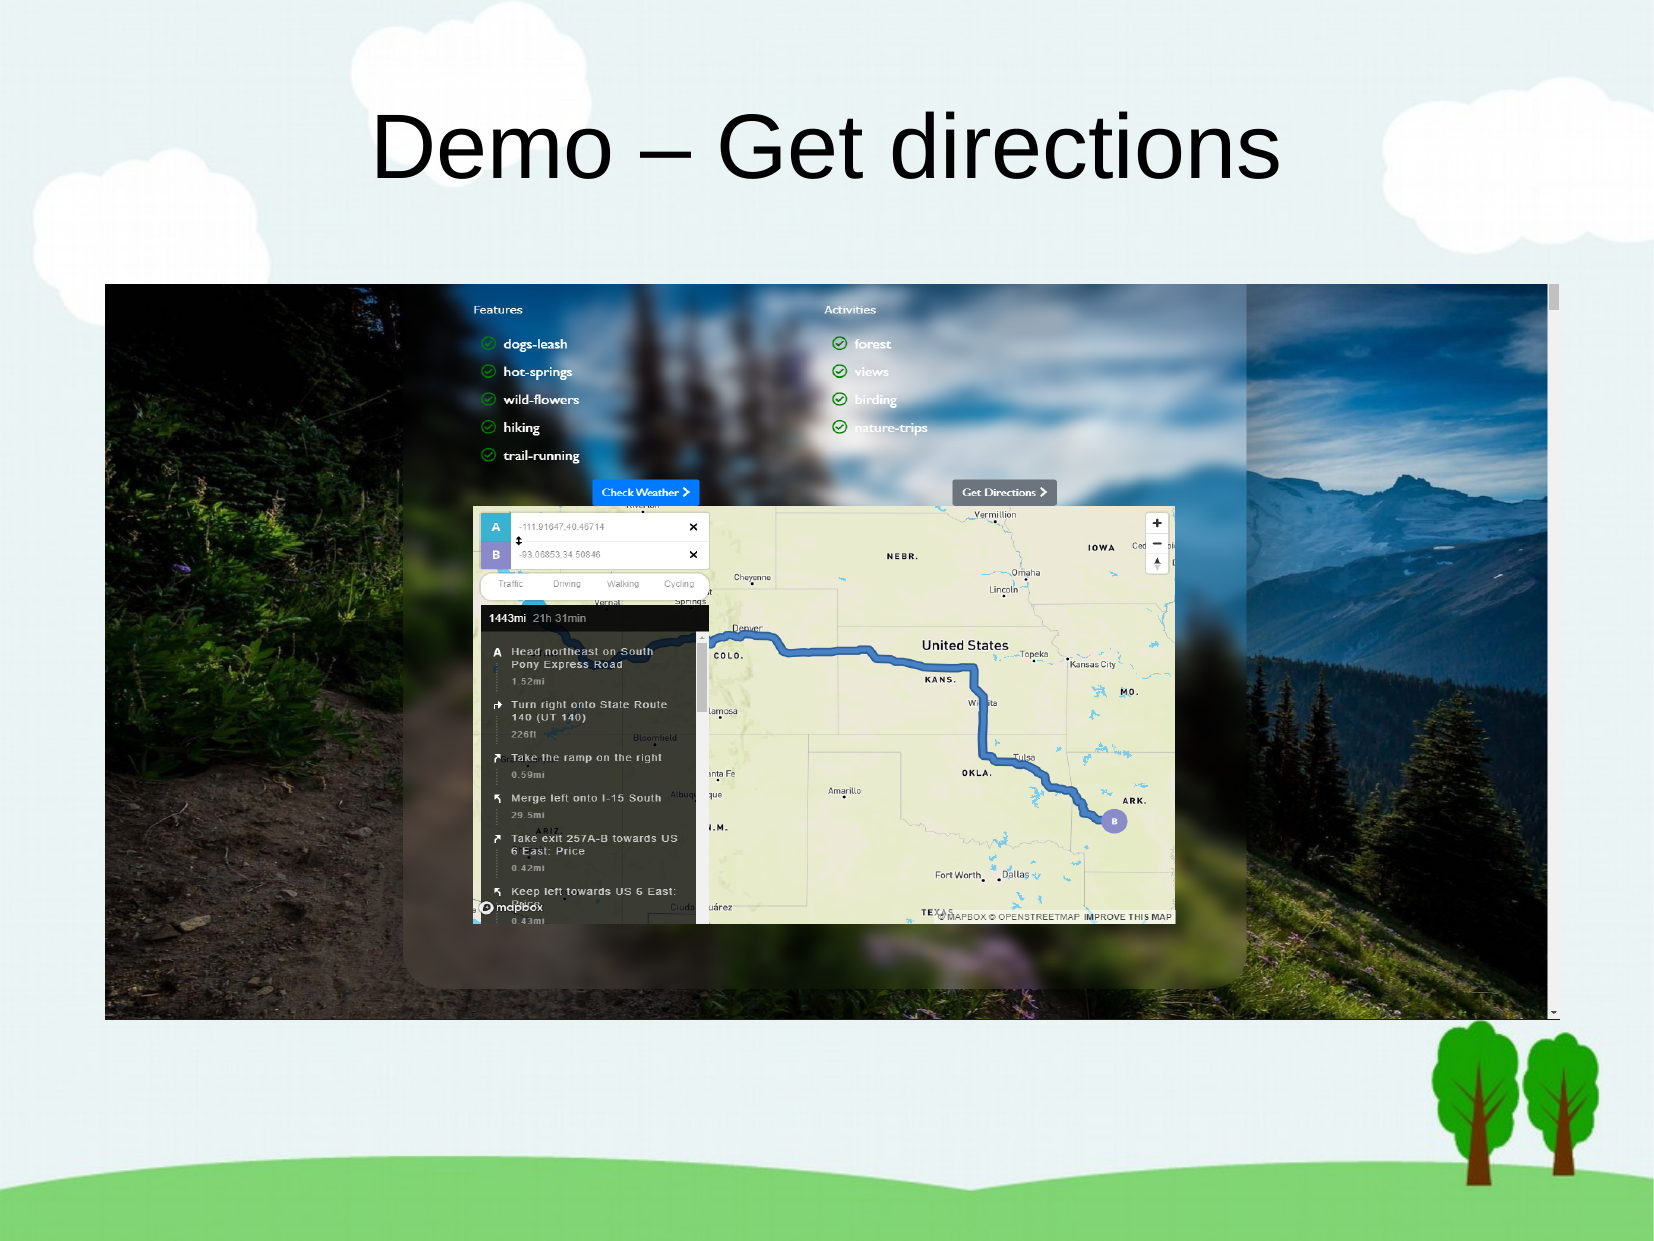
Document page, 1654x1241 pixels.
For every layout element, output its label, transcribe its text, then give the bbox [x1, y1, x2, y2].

picture [0, 0, 1654, 1241]
text_box Demo – Get directions [82, 45, 1571, 252]
